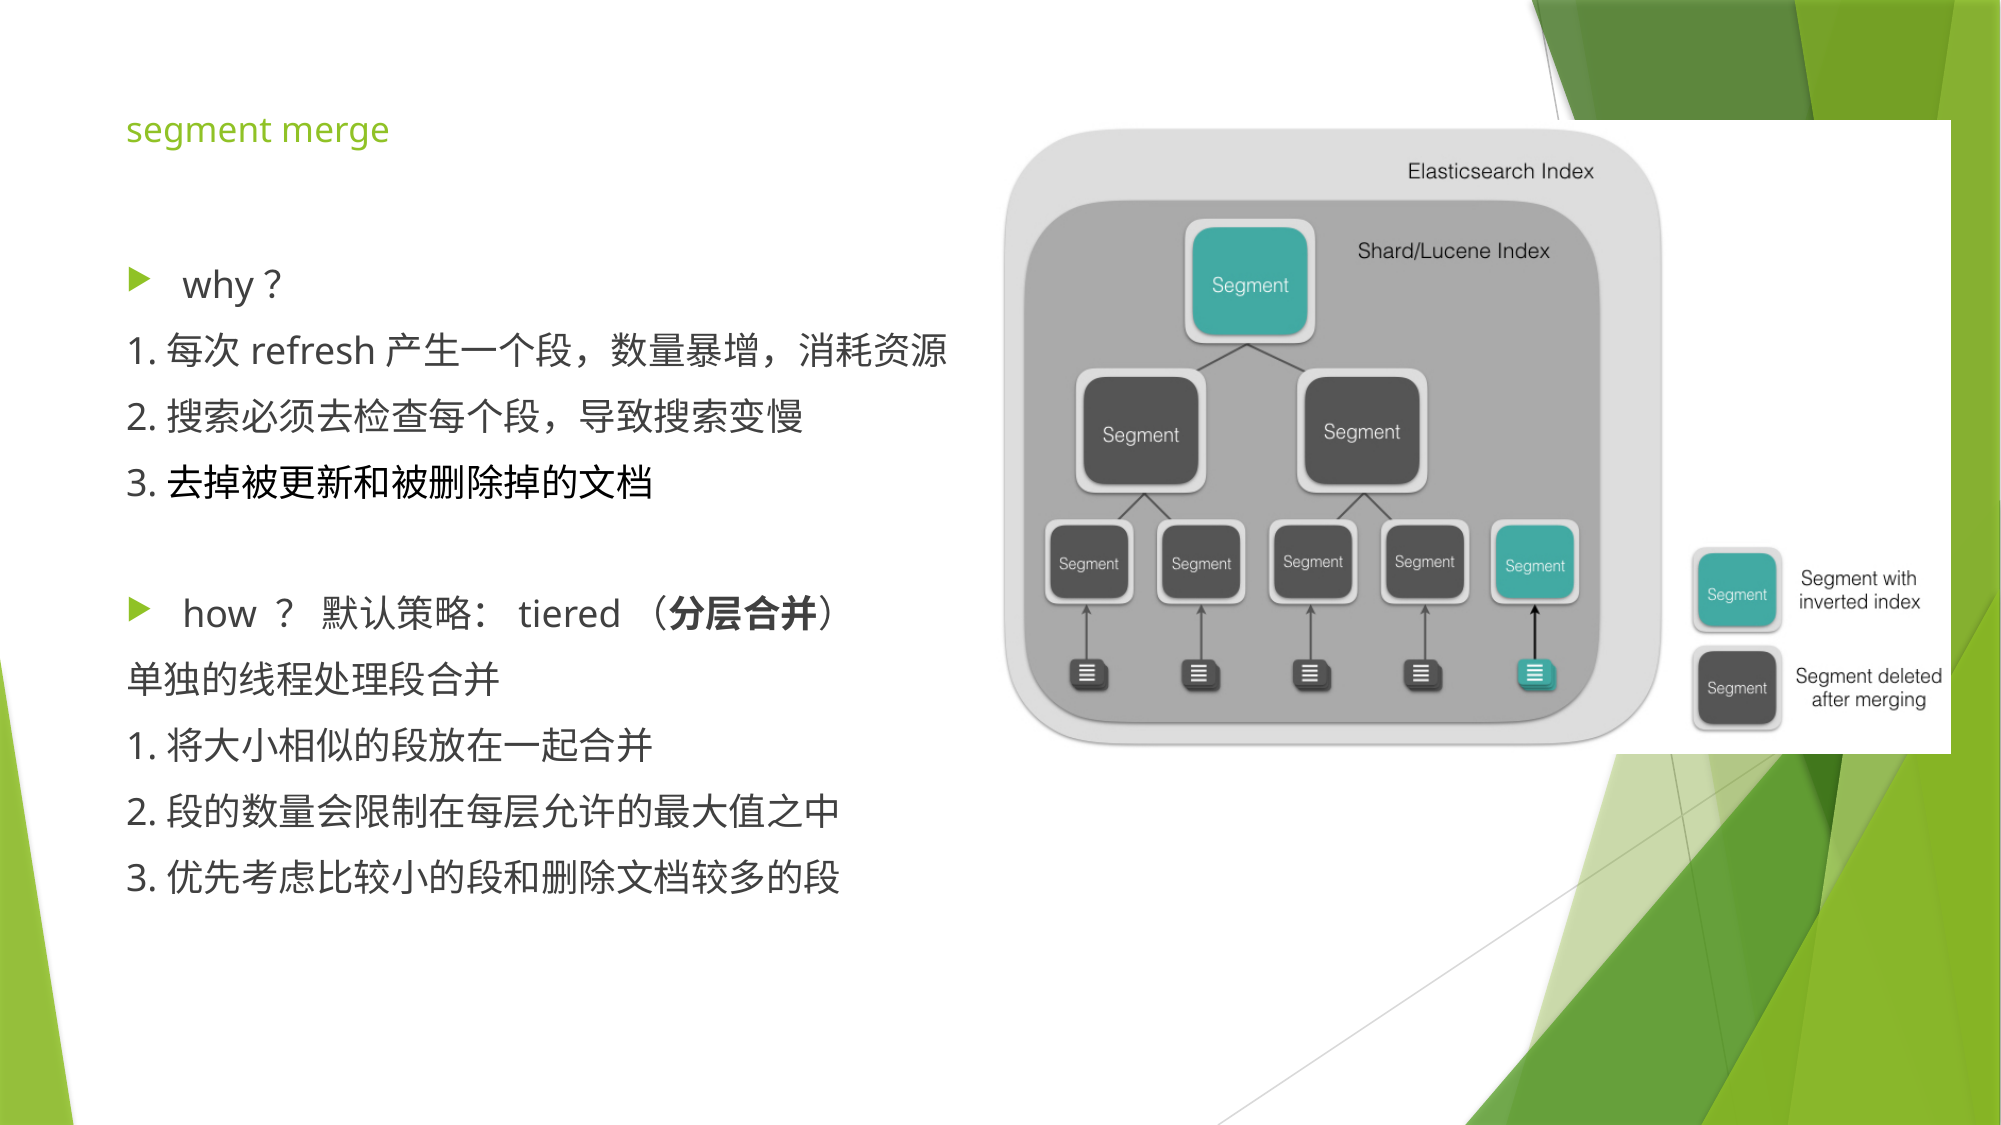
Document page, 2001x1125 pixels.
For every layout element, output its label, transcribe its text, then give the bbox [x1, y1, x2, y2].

title segment merge [111, 99, 1522, 244]
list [987, 119, 1951, 755]
text_box why？ 1.每次refresh产生一个段，数量暴增，消耗资源 2.搜索必须去检查每个段，导致搜索变慢 3.去掉被更新和被删除掉的文档 how ？ 默认策略：tiered（分层合并） 单独的线程处理段合并 1.将大小相似的段放在一起合并 2.段的数量会限制在每层允许的最大值之中 3.优先考虑比较小的段和删除文档较多的段 [111, 253, 1522, 991]
